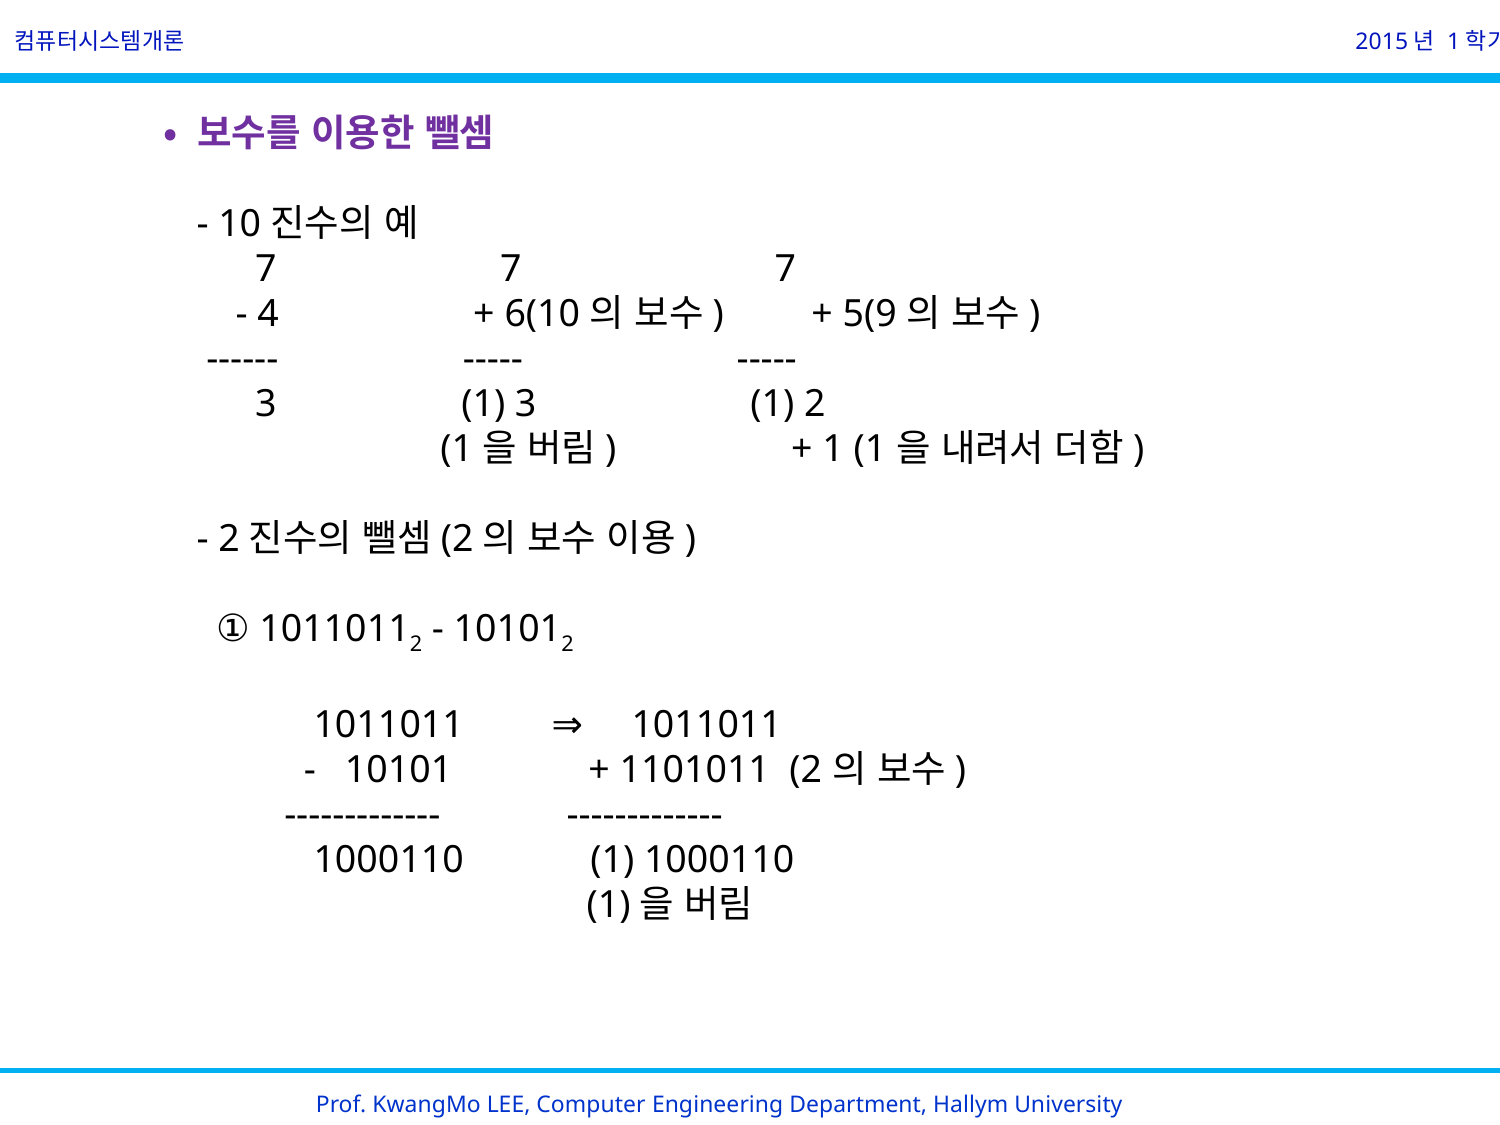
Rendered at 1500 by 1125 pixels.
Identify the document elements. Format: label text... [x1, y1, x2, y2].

text_box • 보수를 이용한 뺄셈 - 10진수의 예 7 7 7 - 4 + 6(10의 보수) + 5(9의 보수) ------ ----- ----- 3 (1) 3 (1) 2 (1을 버림) + 1 (1을 내려서 더함) - 2진수의 뺄셈(2의 보수 이용) ① 10110112 - 101012 1011011 ⇒ 1011011 - 10101 + 1101011 (2의 보수) ------------- ------------- 1000110 (1) 1000110 (1)을 버림 [64, 101, 1388, 933]
text_box Prof. KwangMo LEE, Computer Engineering Department, Hallym University [301, 1082, 1247, 1125]
text_box 컴퓨터시스템개론 [0, 19, 225, 62]
text_box 2015년 1학기 [1340, 19, 1500, 62]
